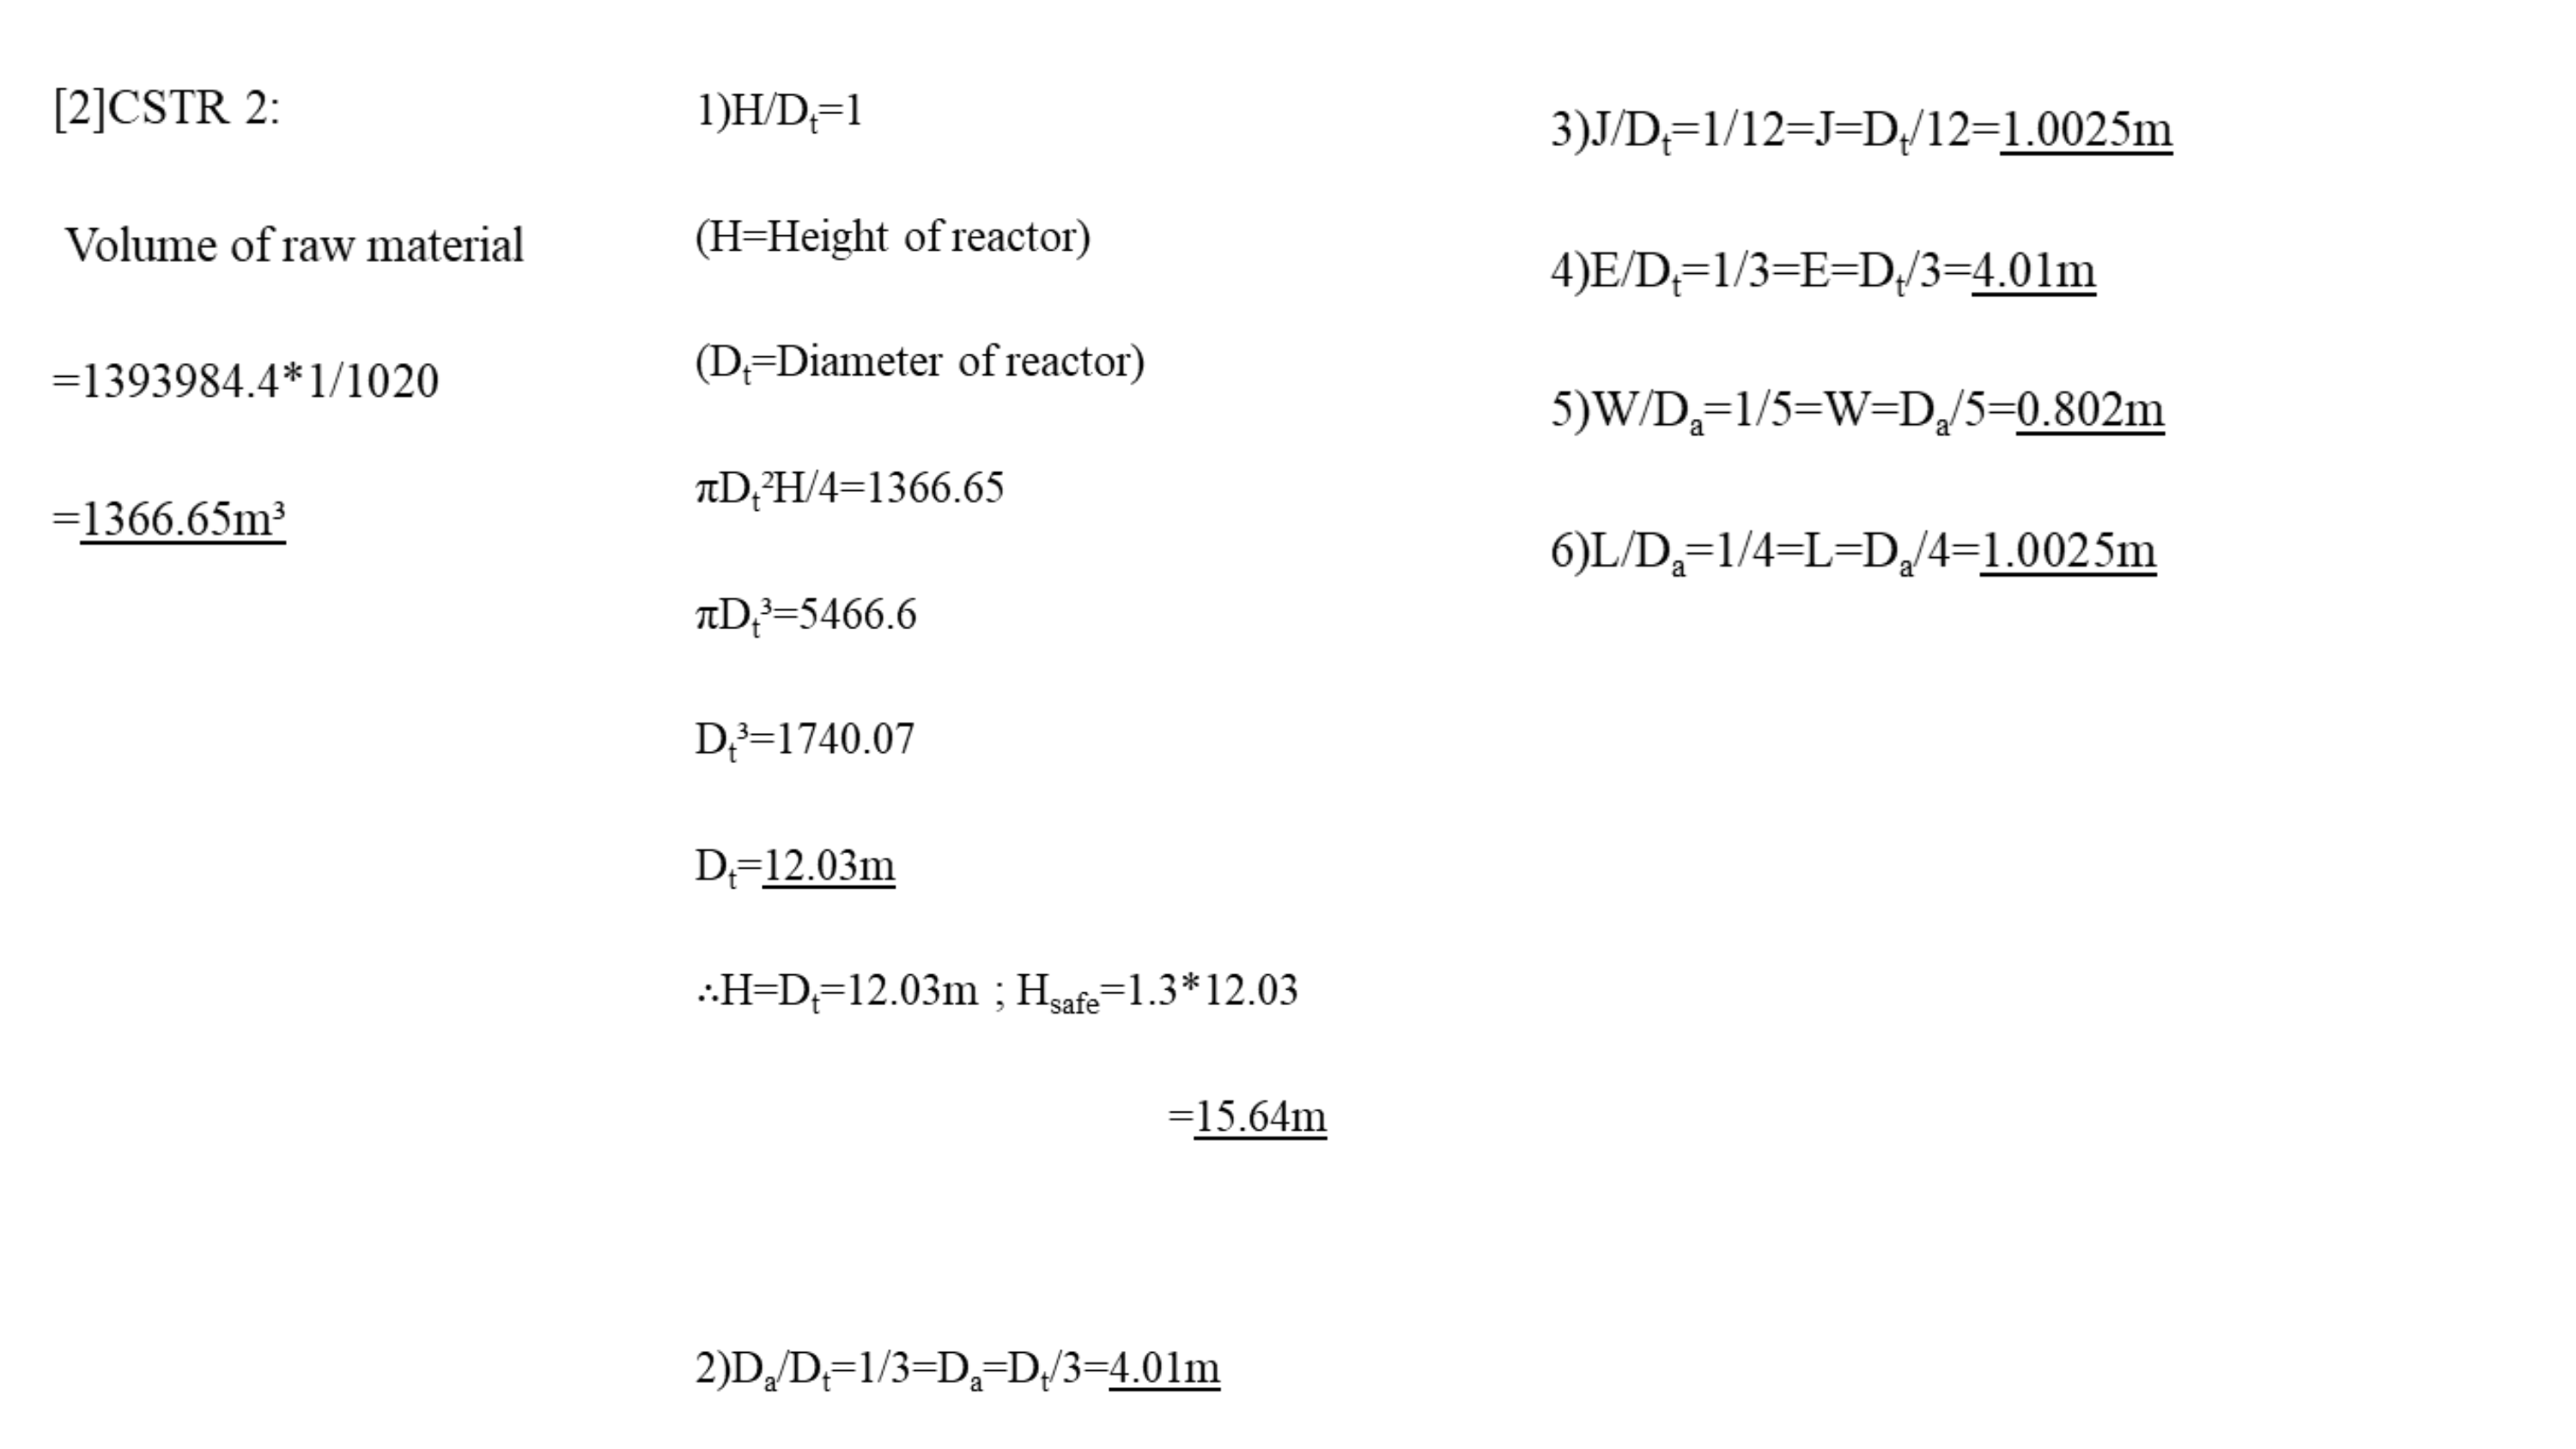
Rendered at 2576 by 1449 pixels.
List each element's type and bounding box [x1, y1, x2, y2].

text_box [27, 61, 672, 724]
text_box [672, 27, 1355, 1422]
text_box [1521, 82, 2204, 609]
